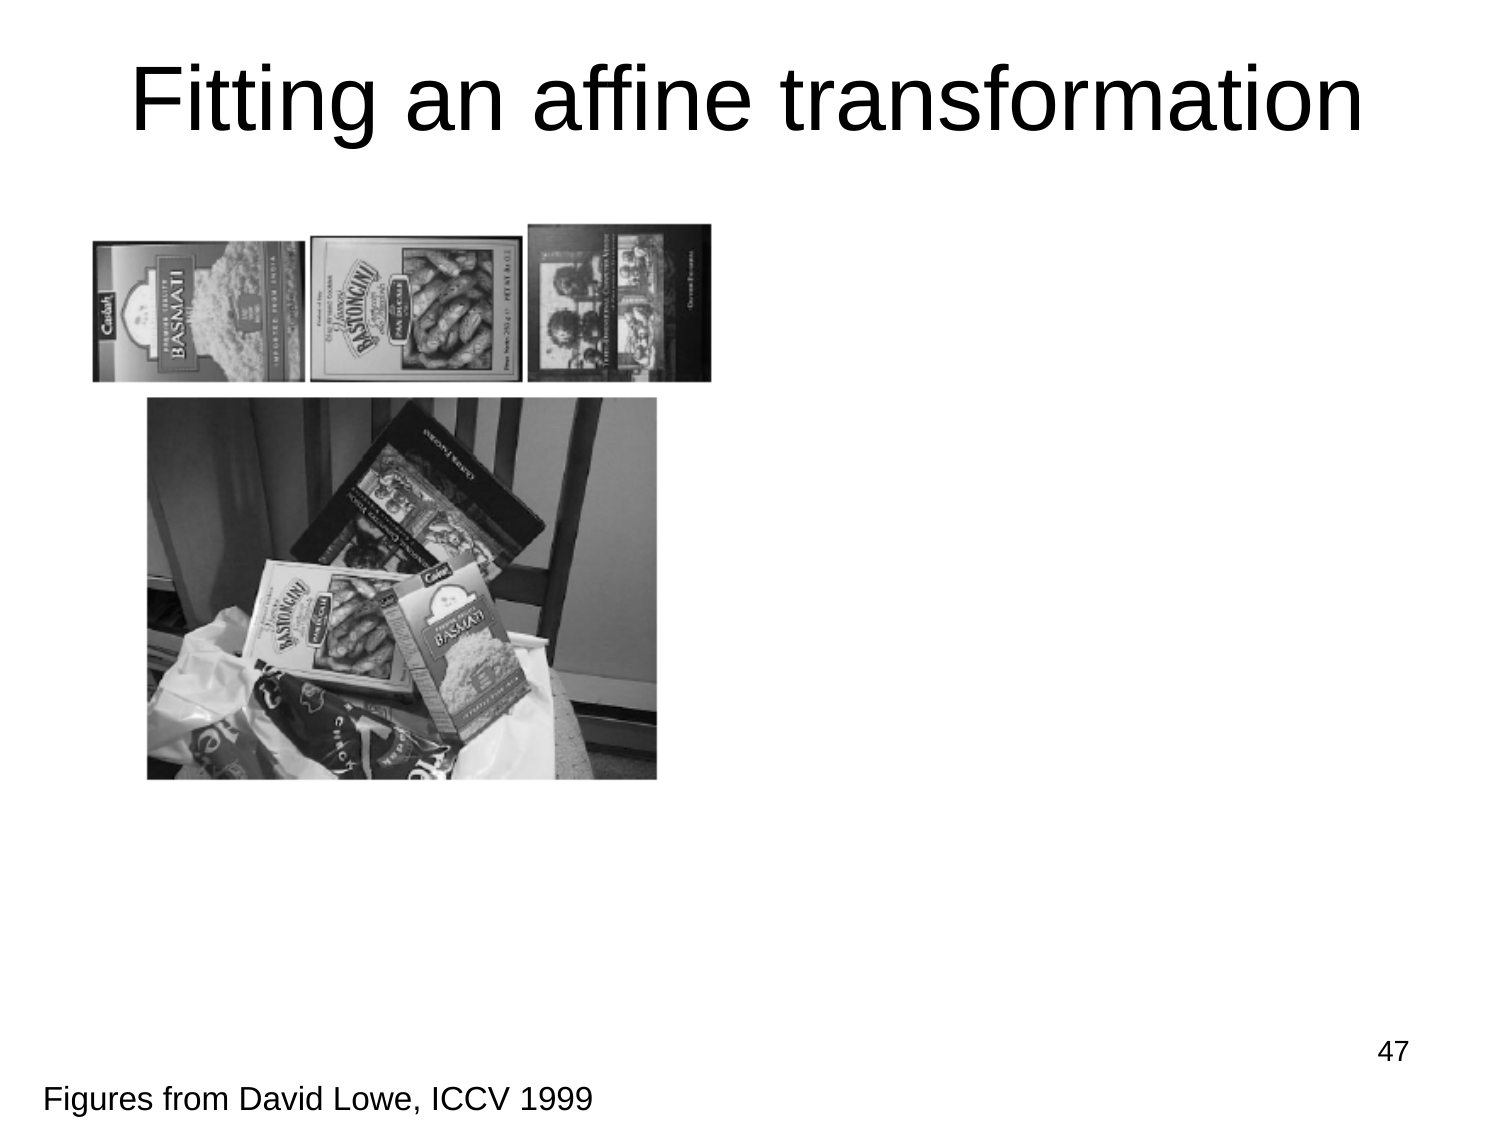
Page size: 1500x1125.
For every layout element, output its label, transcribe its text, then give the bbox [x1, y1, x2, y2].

picture [66, 208, 739, 789]
title Fitting an affine transformation [72, 0, 1424, 188]
slide_number 47 [1074, 1024, 1426, 1103]
text_box Figures from David Lowe, ICCV 1999 [28, 1069, 610, 1125]
